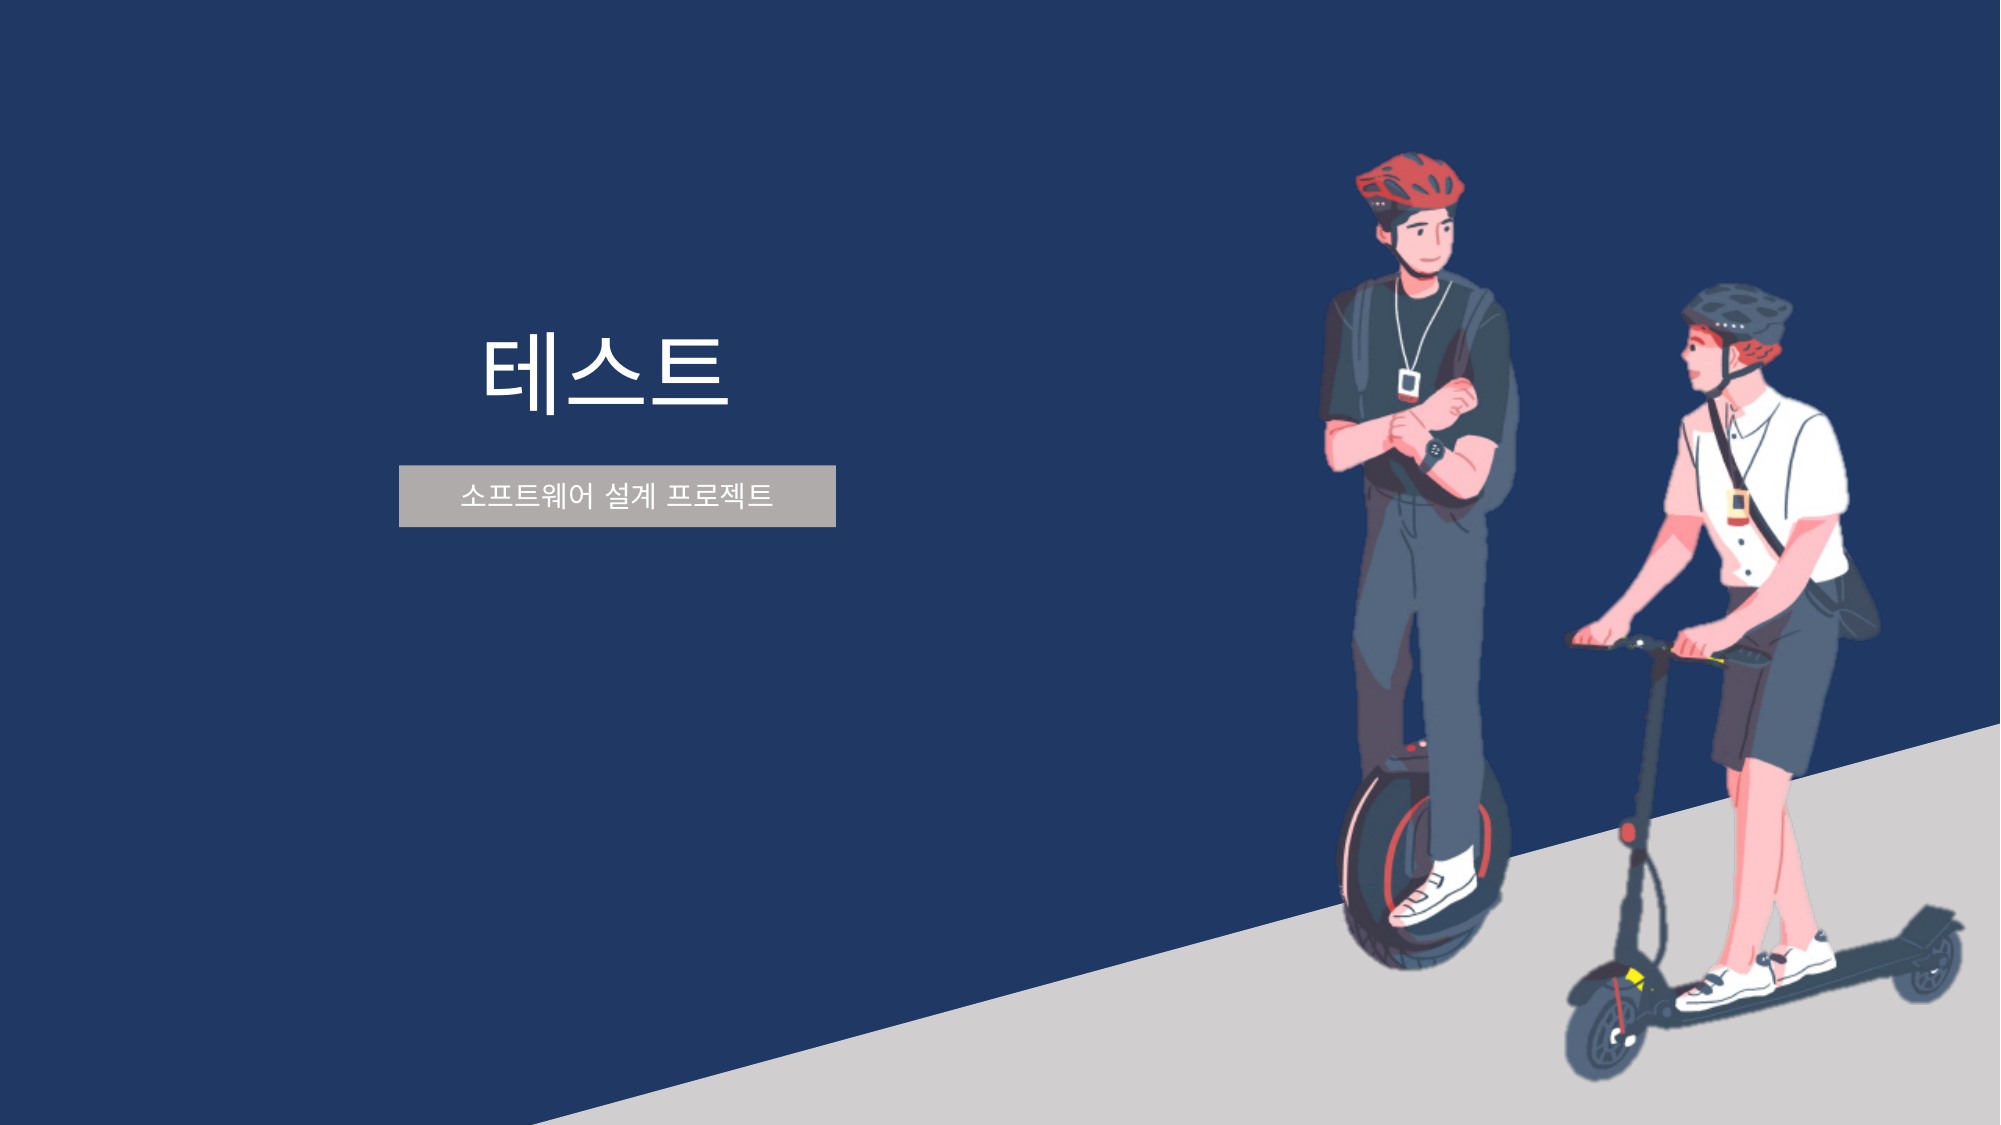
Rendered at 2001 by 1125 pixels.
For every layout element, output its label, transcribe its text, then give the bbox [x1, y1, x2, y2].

text_box 테스트 [39, 309, 1173, 434]
text_box [527, 722, 2000, 1125]
picture [1175, 107, 1982, 1105]
text_box 소프트웨어 설계 프로젝트 [398, 464, 837, 528]
